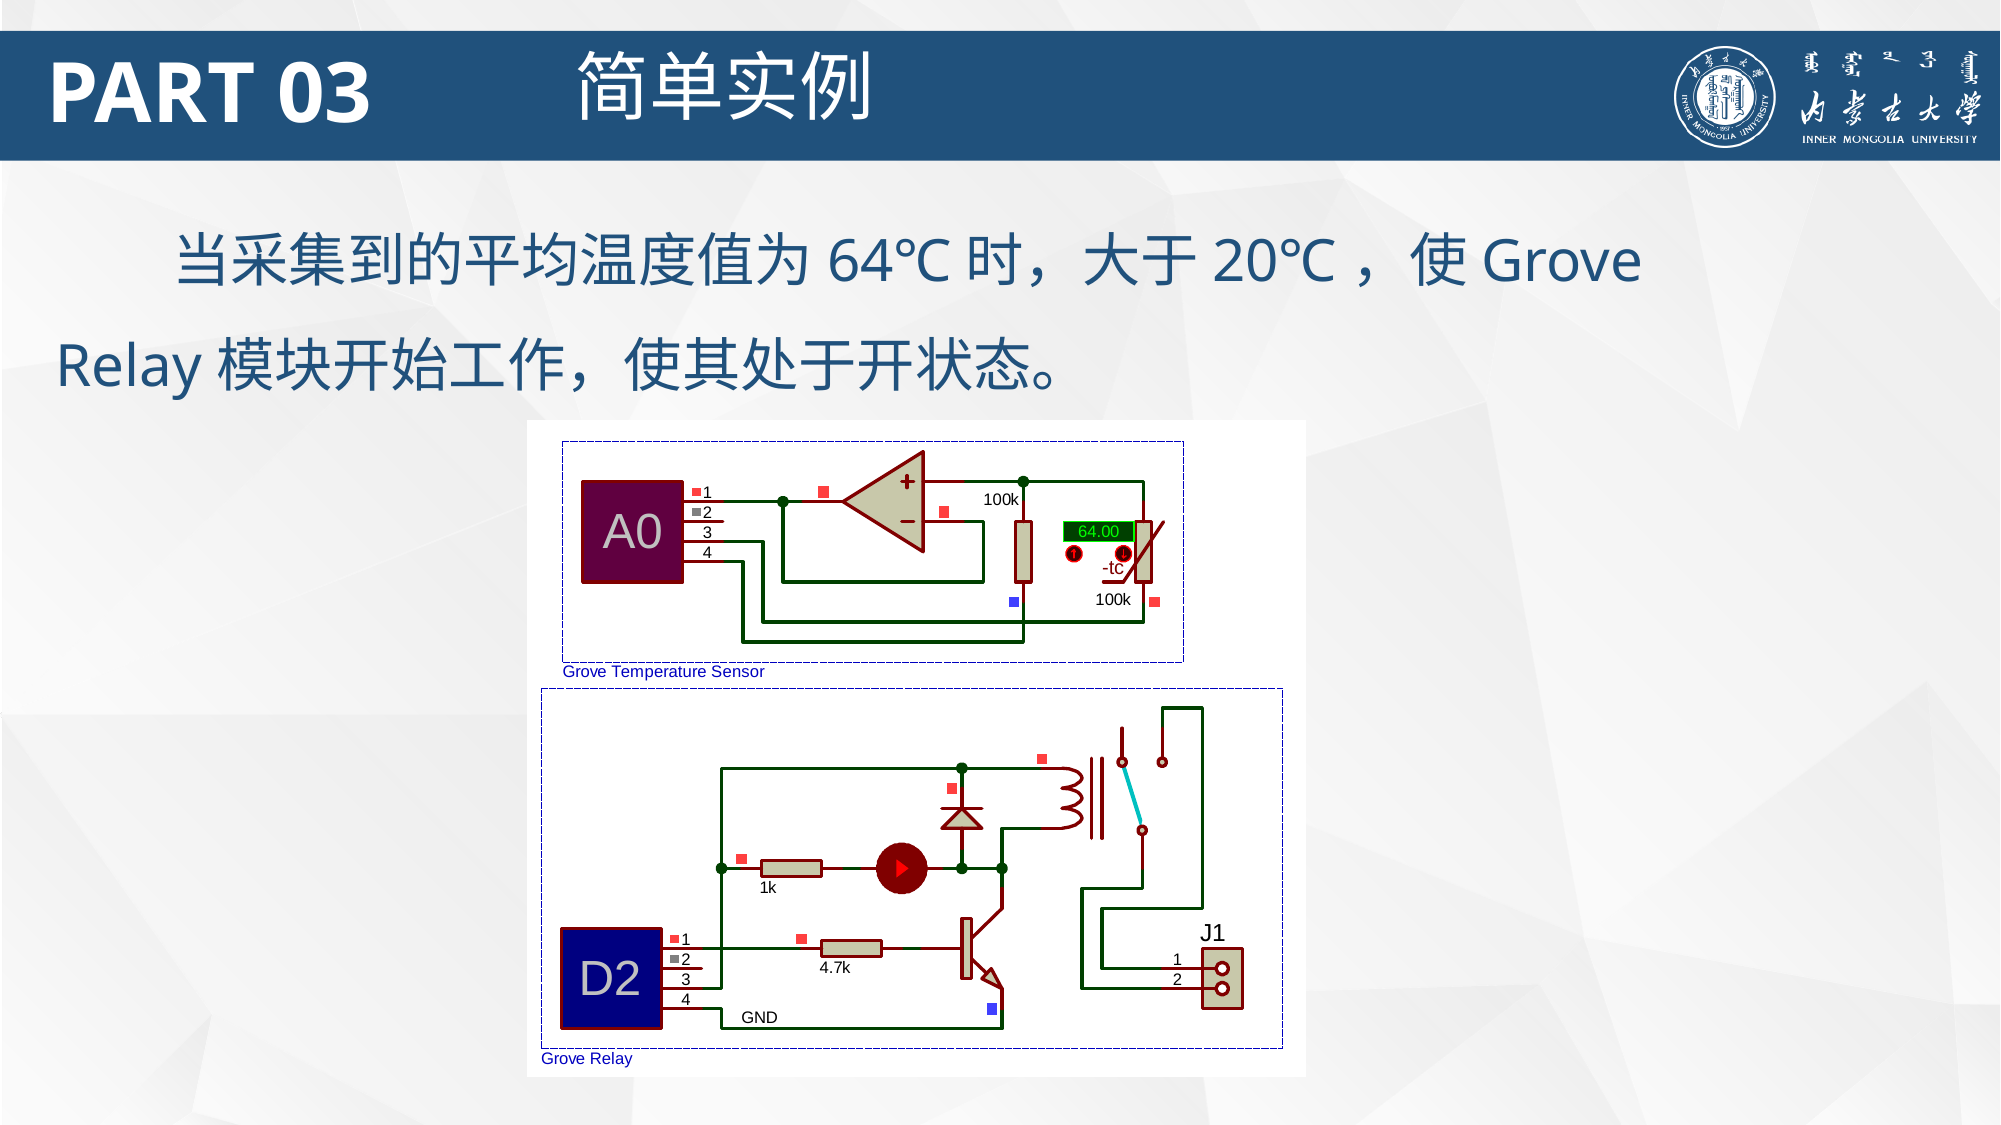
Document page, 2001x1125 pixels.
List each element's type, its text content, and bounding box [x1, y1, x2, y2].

text_box [0, 0, 2000, 75]
text_box 当采集到的平均温度值为64℃时，大于20℃，使Grove Relay模块开始工作，使其处于开状态。 [40, 181, 1792, 406]
picture [1673, 75, 1986, 150]
list PART 03 [32, 75, 481, 148]
picture [0, 0, 2001, 1125]
list 简单实例 [559, 75, 1485, 158]
